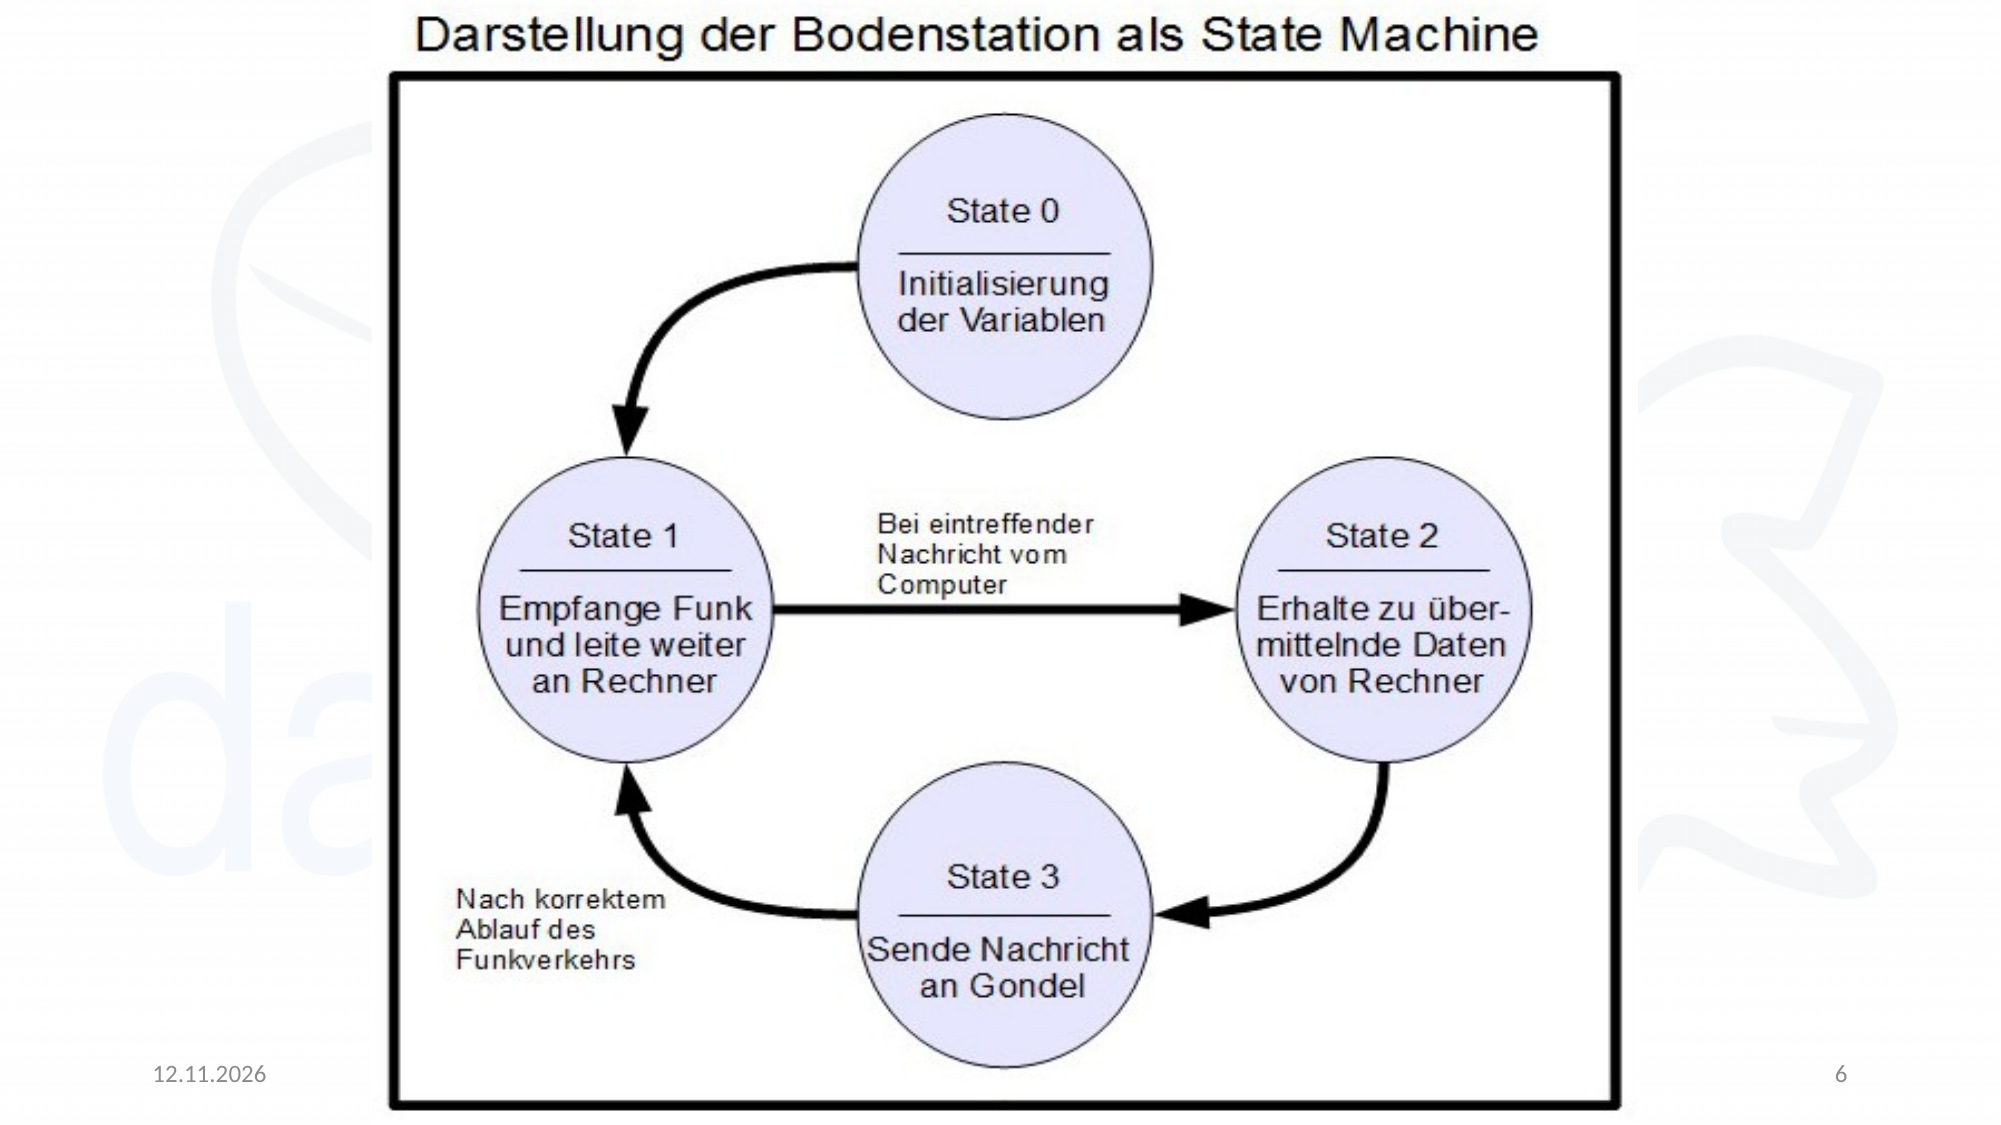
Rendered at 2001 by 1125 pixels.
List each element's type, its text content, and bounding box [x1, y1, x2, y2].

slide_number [137, 1042, 372, 1103]
picture [372, 0, 1638, 1125]
slide_number 6 [1638, 1042, 1863, 1103]
